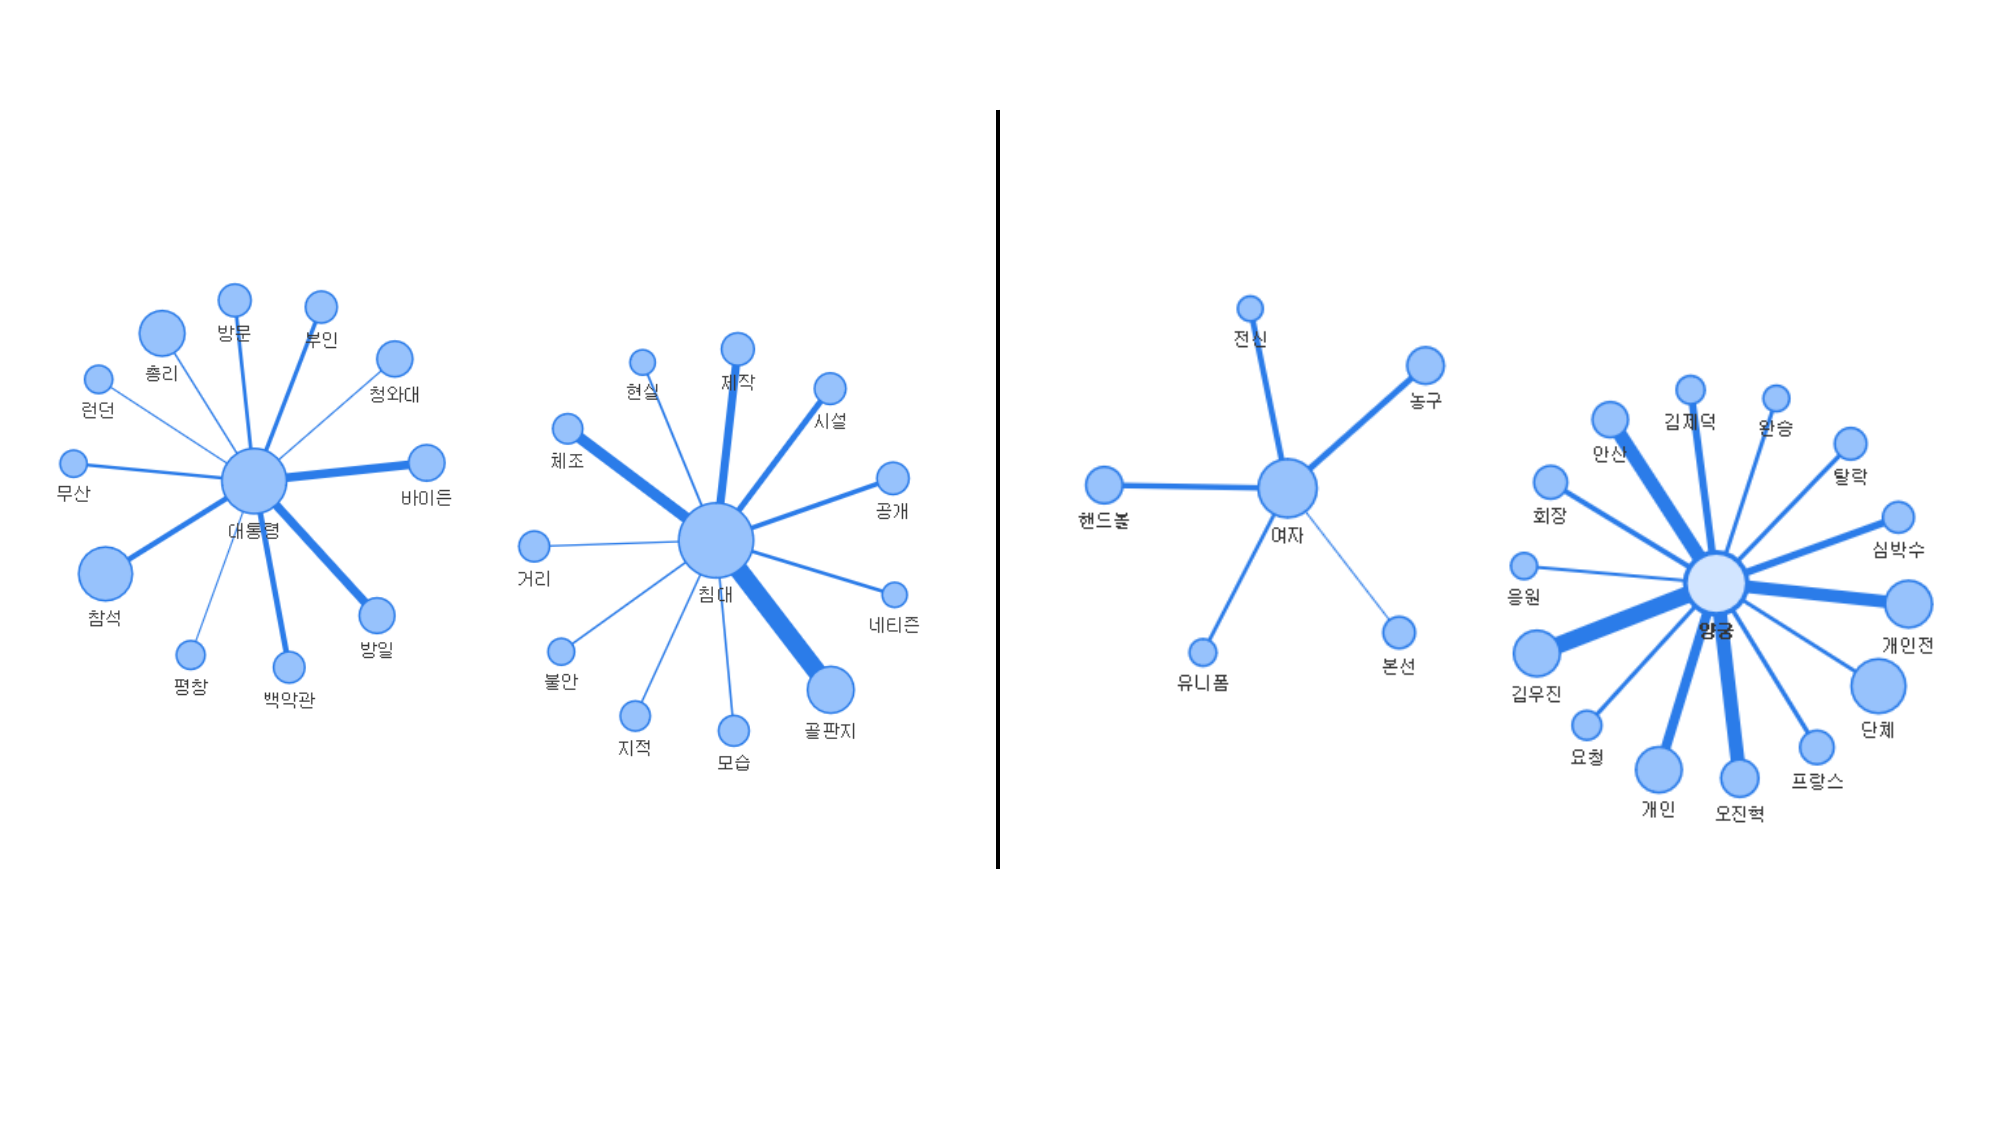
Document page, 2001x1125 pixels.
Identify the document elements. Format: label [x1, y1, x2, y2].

text_box [1061, 278, 1960, 847]
picture [43, 253, 935, 796]
